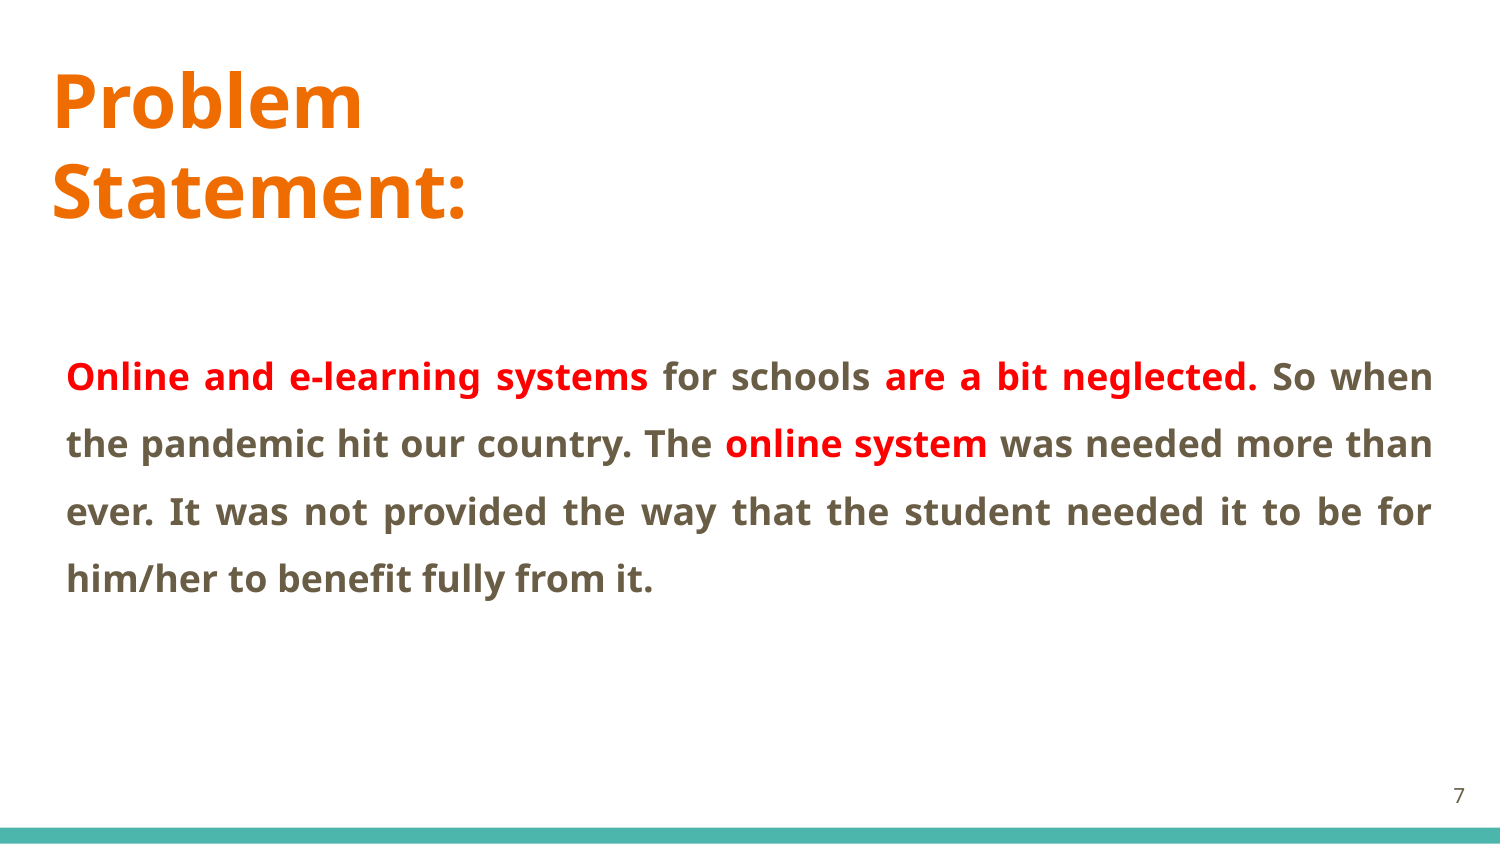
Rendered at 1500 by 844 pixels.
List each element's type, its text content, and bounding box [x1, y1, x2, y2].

text_box <number> [1389, 764, 1480, 830]
text_box Problem Statement: [36, 38, 660, 165]
text_box Online and e-learning systems for schools are a bit neglected. So when the pandemic hit our country. The online system was needed more than ever. It was not provided the way that the student needed it to be for him/her to benefit fully from it. [51, 278, 1449, 652]
